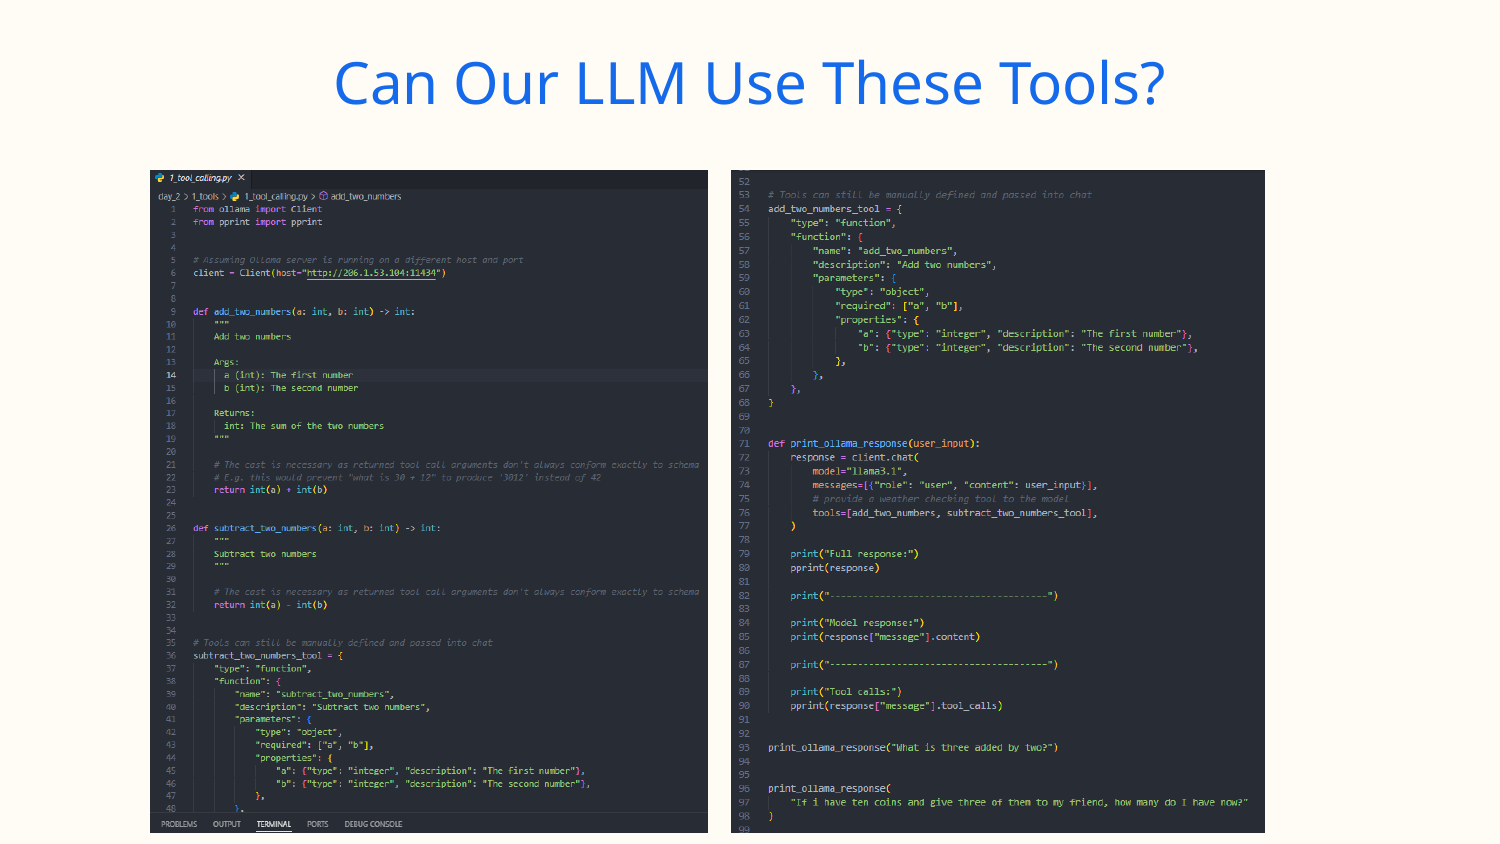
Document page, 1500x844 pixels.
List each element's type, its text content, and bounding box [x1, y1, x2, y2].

title Can Our LLM Use These Tools? [54, 30, 1446, 132]
picture [149, 169, 708, 833]
picture [730, 169, 1265, 833]
